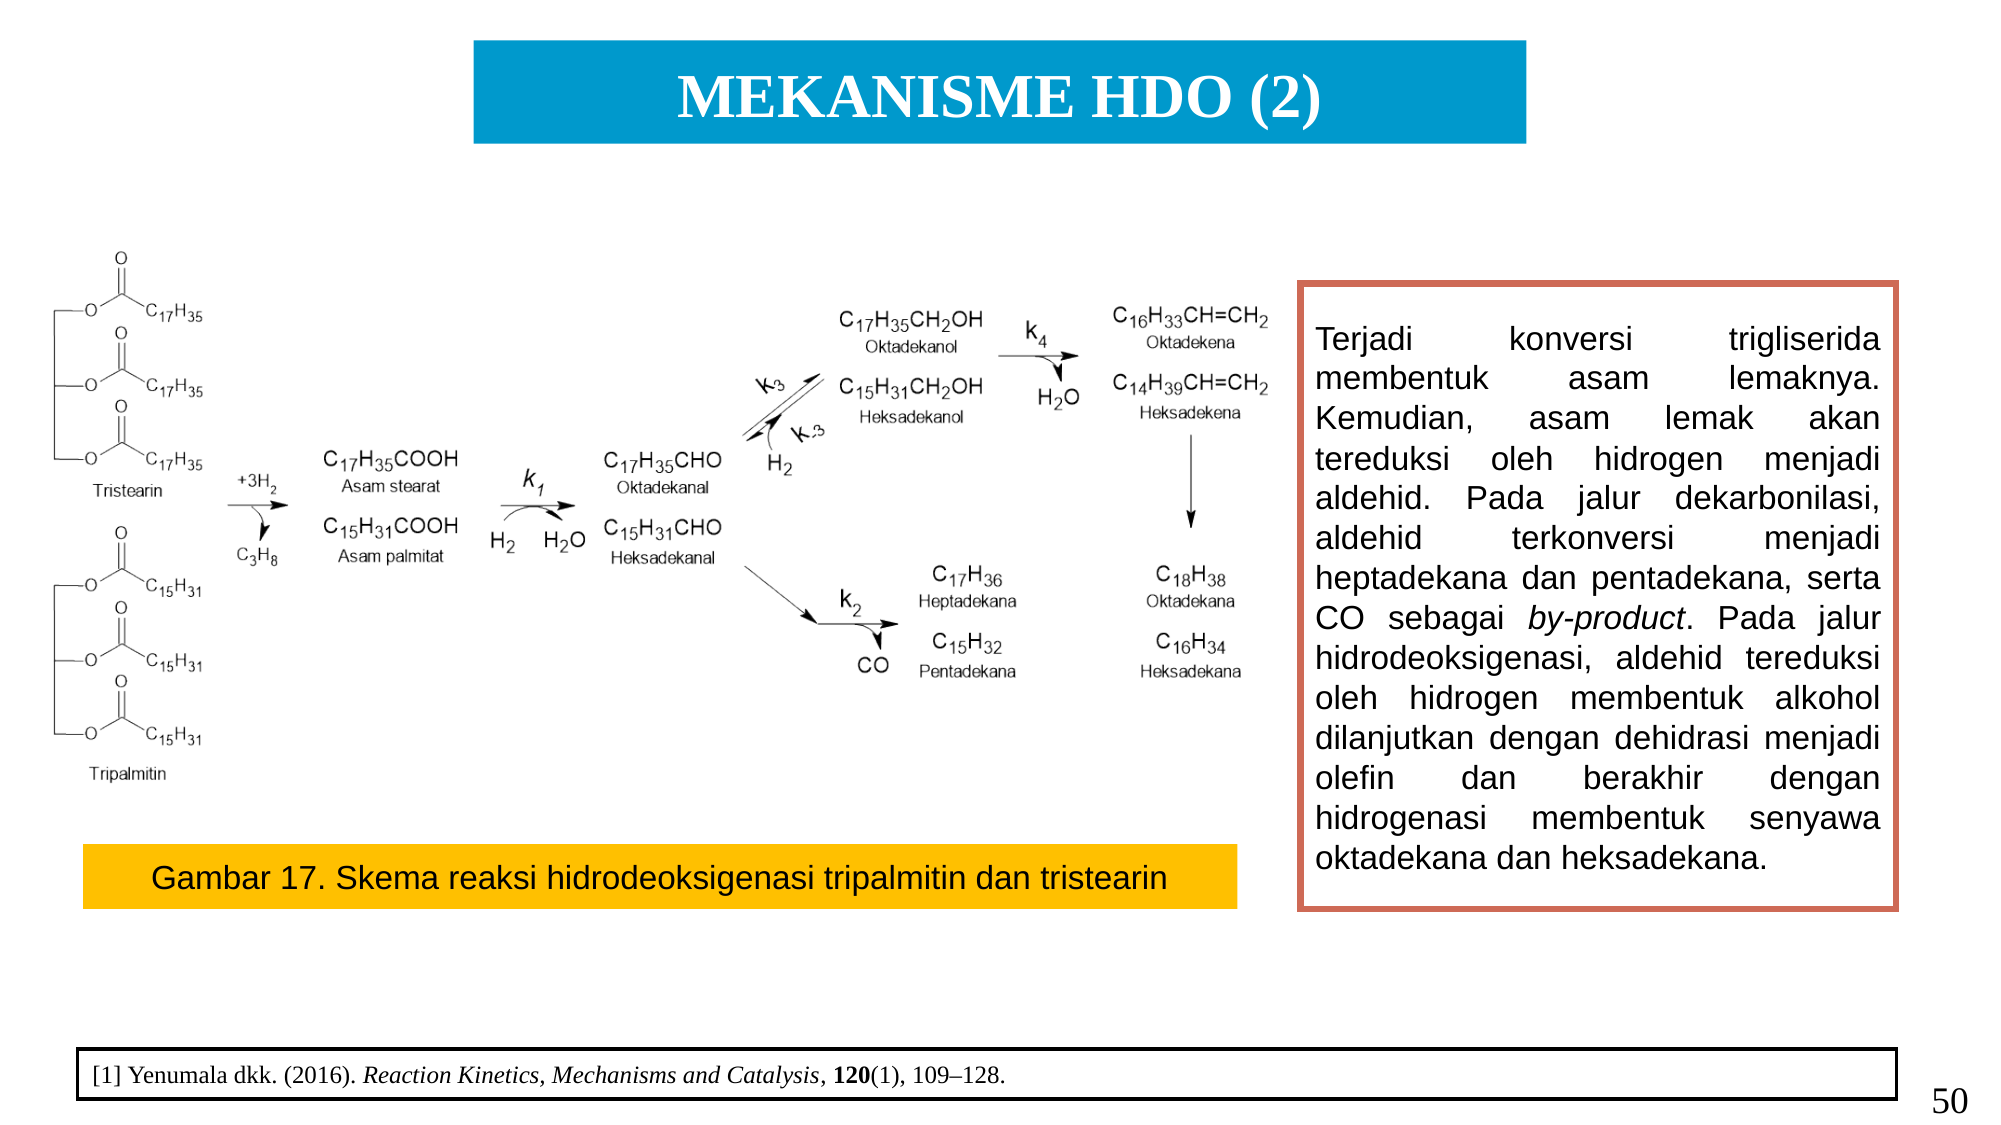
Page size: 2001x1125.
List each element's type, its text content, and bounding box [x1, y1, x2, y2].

text_box [1] Yenumala dkk. (2016). Reaction Kinetics, Mechanisms and Catalysis, 120(1), 109–128. [77, 1048, 1897, 1100]
text_box Terjadi konversi trigliserida membentuk asam lemaknya. Kemudian, asam lemak akan tereduksi oleh hidrogen menjadi aldehid. Pada jalur dekarbonilasi, aldehid terkonversi menjadi heptadekana dan pentadekana, serta CO sebagai by-product. Pada jalur hidrodeoksigenasi, aldehid tereduksi oleh hidrogen membentuk alkohol dilanjutkan dengan dehidrasi menjadi olefin dan berakhir dengan hidrogenasi membentuk senyawa oktadekana dan heksadekana. [1299, 283, 1897, 910]
text_box 50 [1899, 1070, 2000, 1125]
text_box Gambar 17. Skema reaksi hidrodeoksigenasi tripalmitin dan tristearin [82, 843, 1238, 910]
text_box MEKANISME HDO (2) [473, 39, 1527, 145]
picture [52, 248, 1268, 793]
